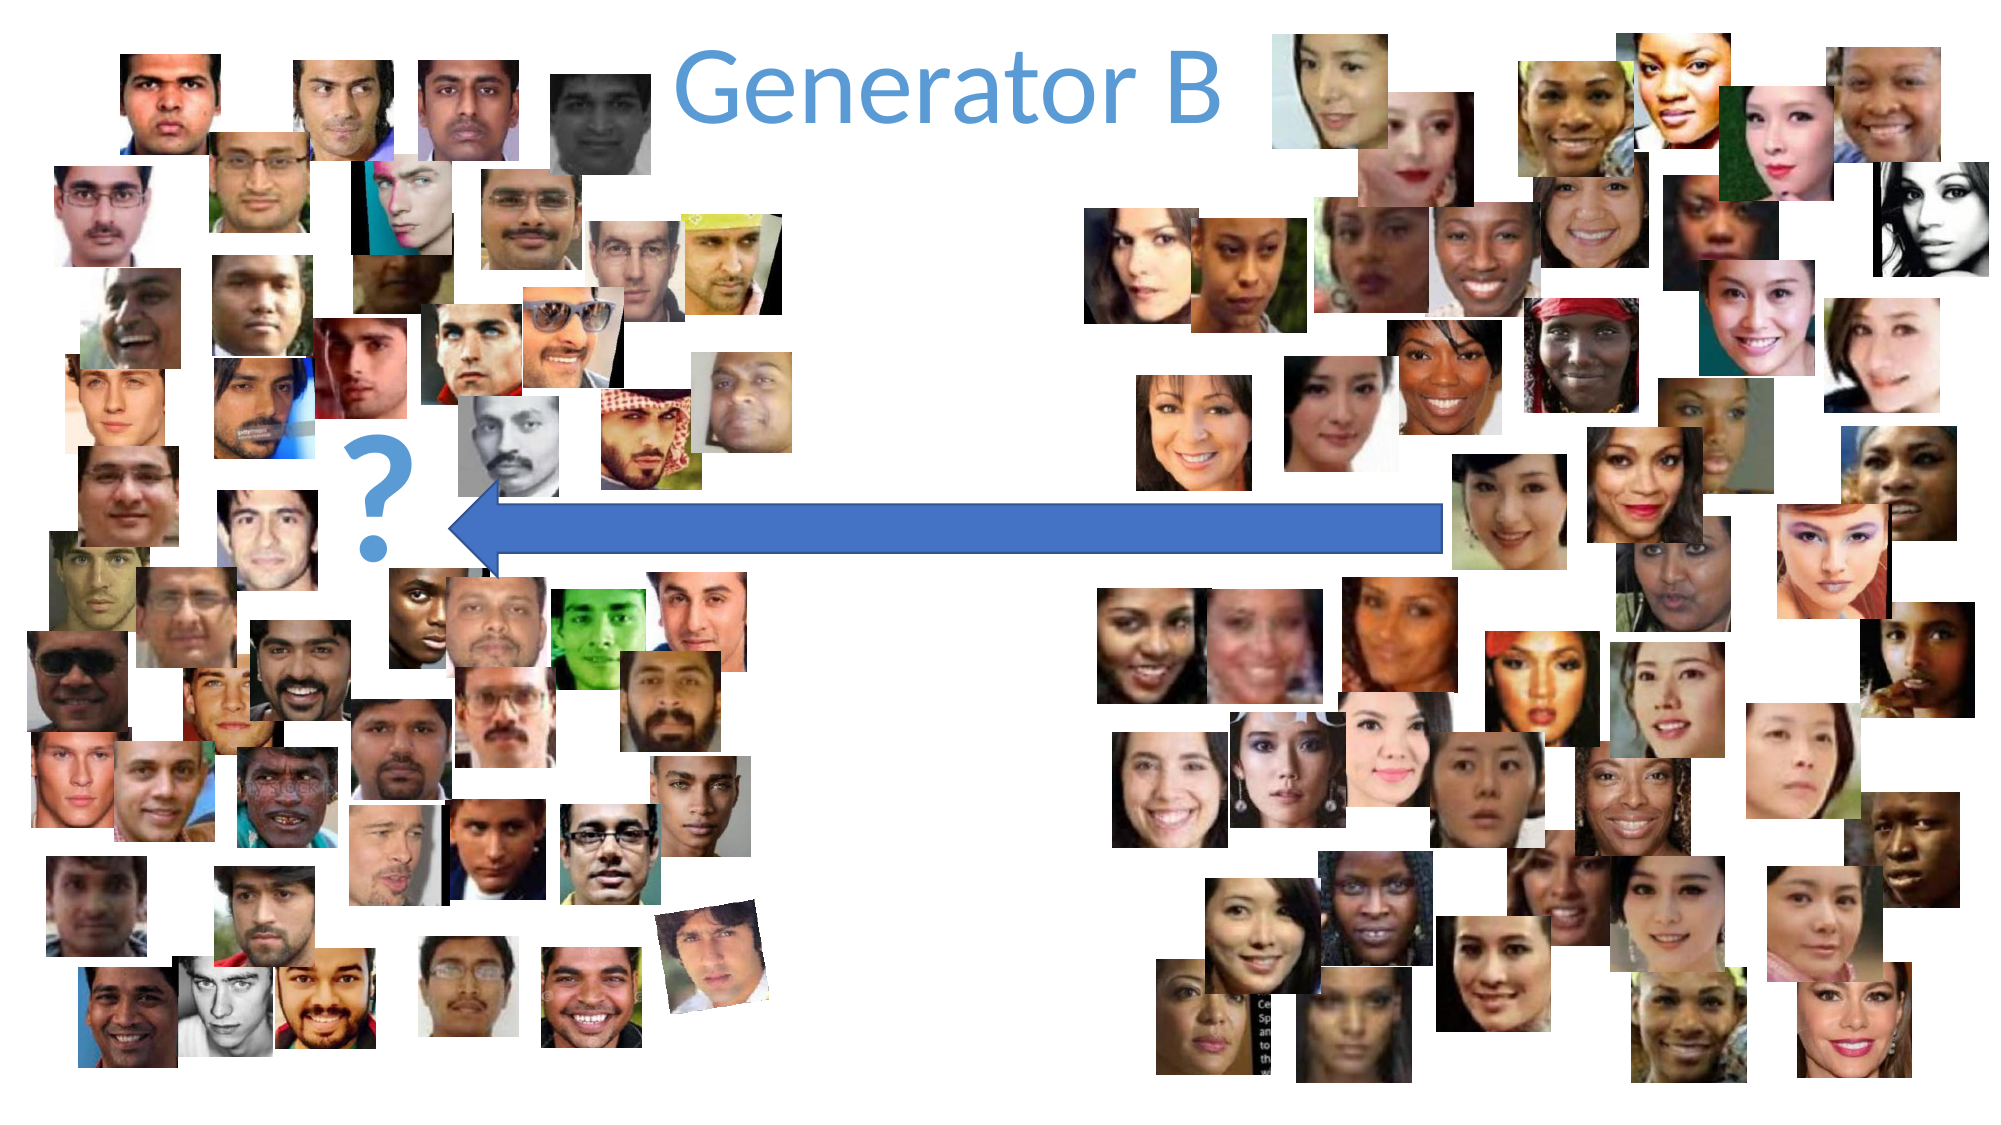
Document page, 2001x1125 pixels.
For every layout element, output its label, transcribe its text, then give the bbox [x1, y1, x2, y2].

picture [481, 74, 651, 270]
picture [1745, 426, 1975, 1078]
picture [1587, 378, 1774, 632]
text_box [447, 497, 1443, 577]
picture [120, 54, 559, 497]
picture [1112, 732, 1228, 848]
picture [1230, 577, 1747, 1083]
picture [1084, 208, 1307, 333]
picture [1284, 320, 1502, 472]
picture [523, 214, 782, 388]
picture [1272, 33, 1989, 413]
picture [1451, 454, 1567, 570]
picture [560, 756, 751, 905]
picture [389, 568, 747, 768]
picture [54, 166, 155, 267]
picture [46, 856, 147, 957]
picture [541, 947, 642, 1048]
picture [1097, 588, 1323, 704]
picture [654, 899, 769, 1014]
picture [1156, 851, 1433, 1083]
picture [27, 268, 546, 906]
picture [1136, 375, 1252, 491]
picture [1824, 298, 1940, 413]
text_box ? [302, 370, 454, 606]
picture [418, 936, 519, 1037]
picture [212, 255, 407, 459]
picture [77, 866, 376, 1068]
text_box Generator B [656, 3, 1241, 154]
picture [601, 352, 792, 490]
